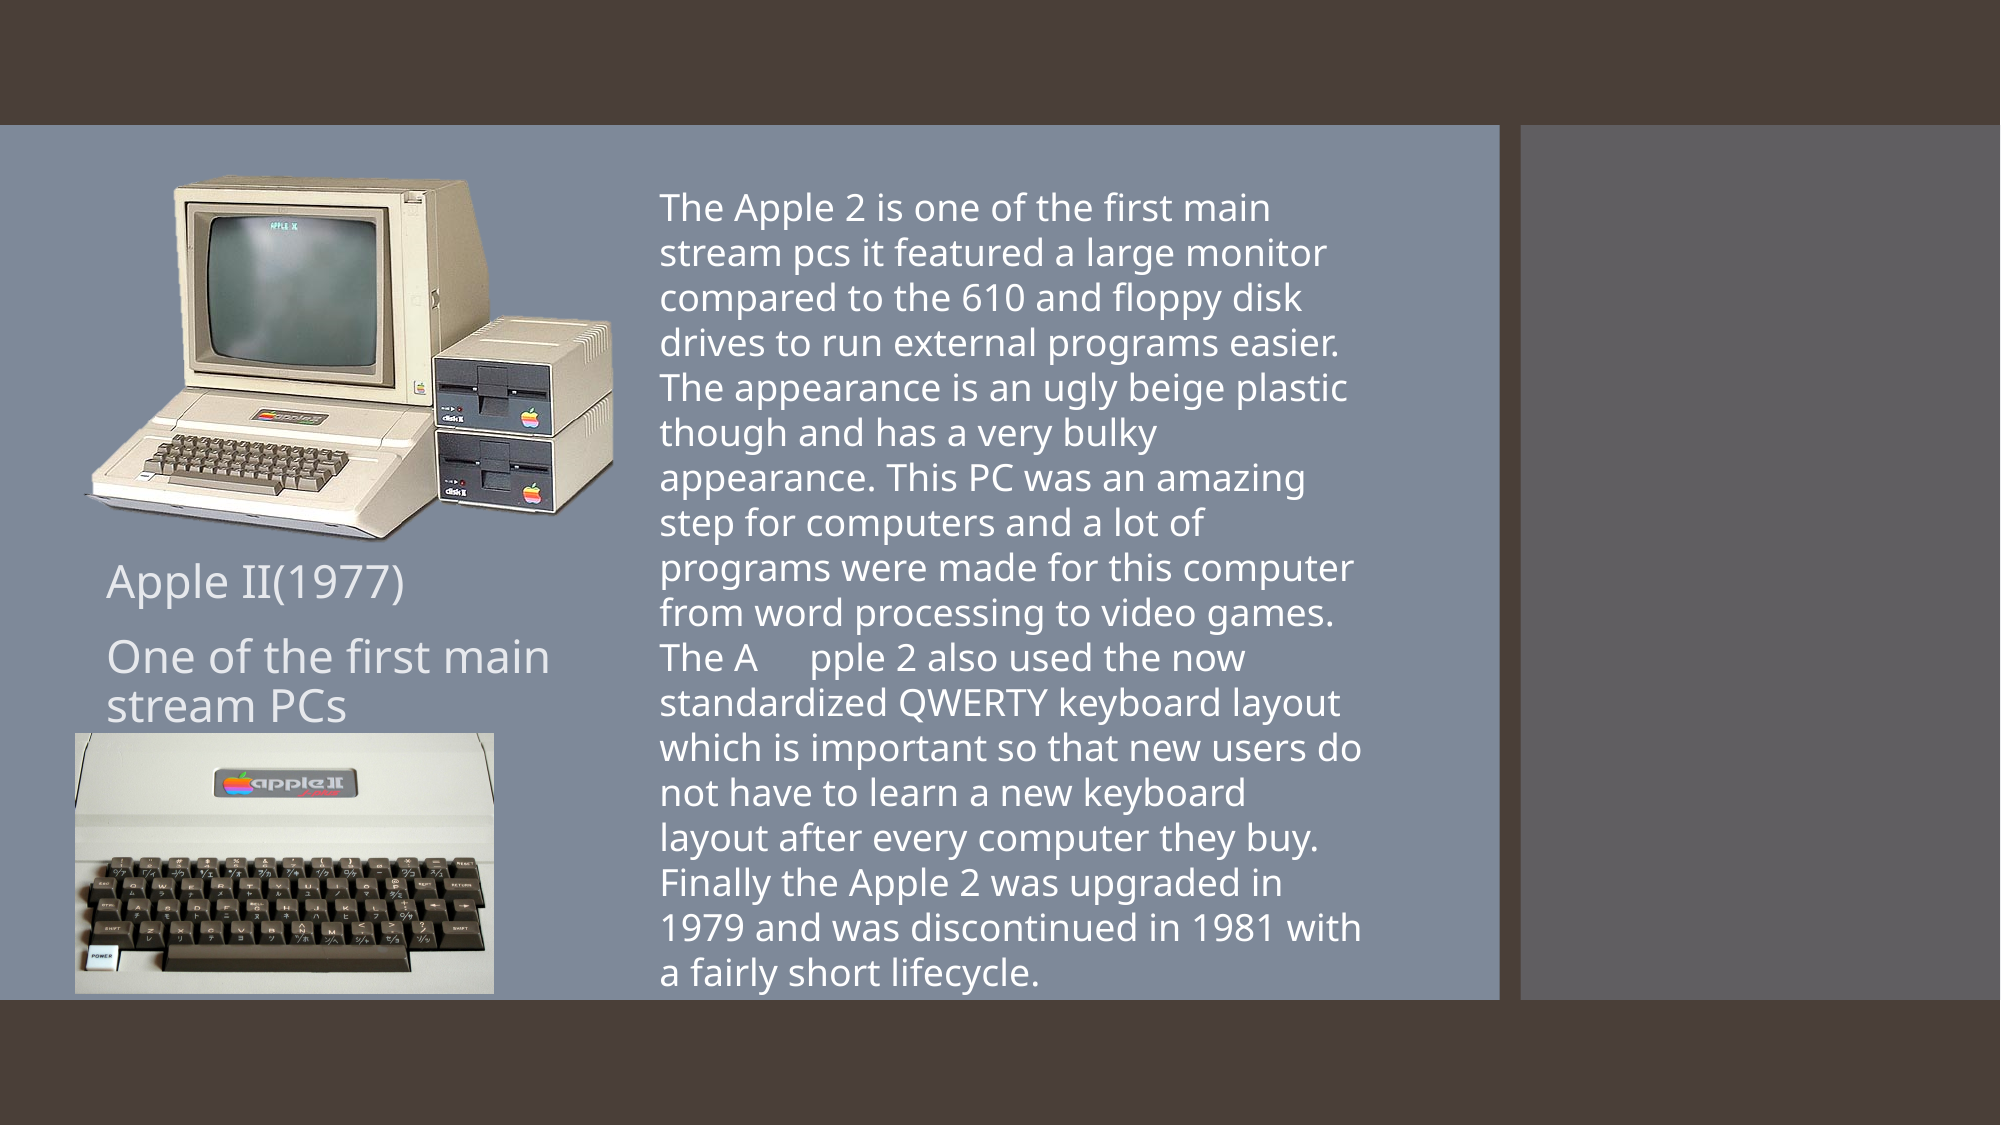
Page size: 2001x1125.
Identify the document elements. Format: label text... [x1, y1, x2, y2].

subtitle Apple II(1977) One of the first main stream PCs [91, 551, 620, 994]
text_box The Apple 2 is one of the first main stream pcs it featured a large monitor compared to the 610 and floppy disk drives to run external programs easier. The appearance is an ugly beige plastic though and has a very bulky appearance. This PC was an amazing step for computers and a lot of programs were made for this computer from word processing to video games. The A pple 2 also used the now standardized QWERTY keyboard layout which is important so that new users do not have to learn a new keyboard layout after every computer they buy. Finally the Apple 2 was upgraded in 1979 and was discontinued in 1981 with a fairly short lifecycle. [644, 176, 1380, 1002]
picture [75, 172, 620, 543]
picture [75, 733, 494, 994]
